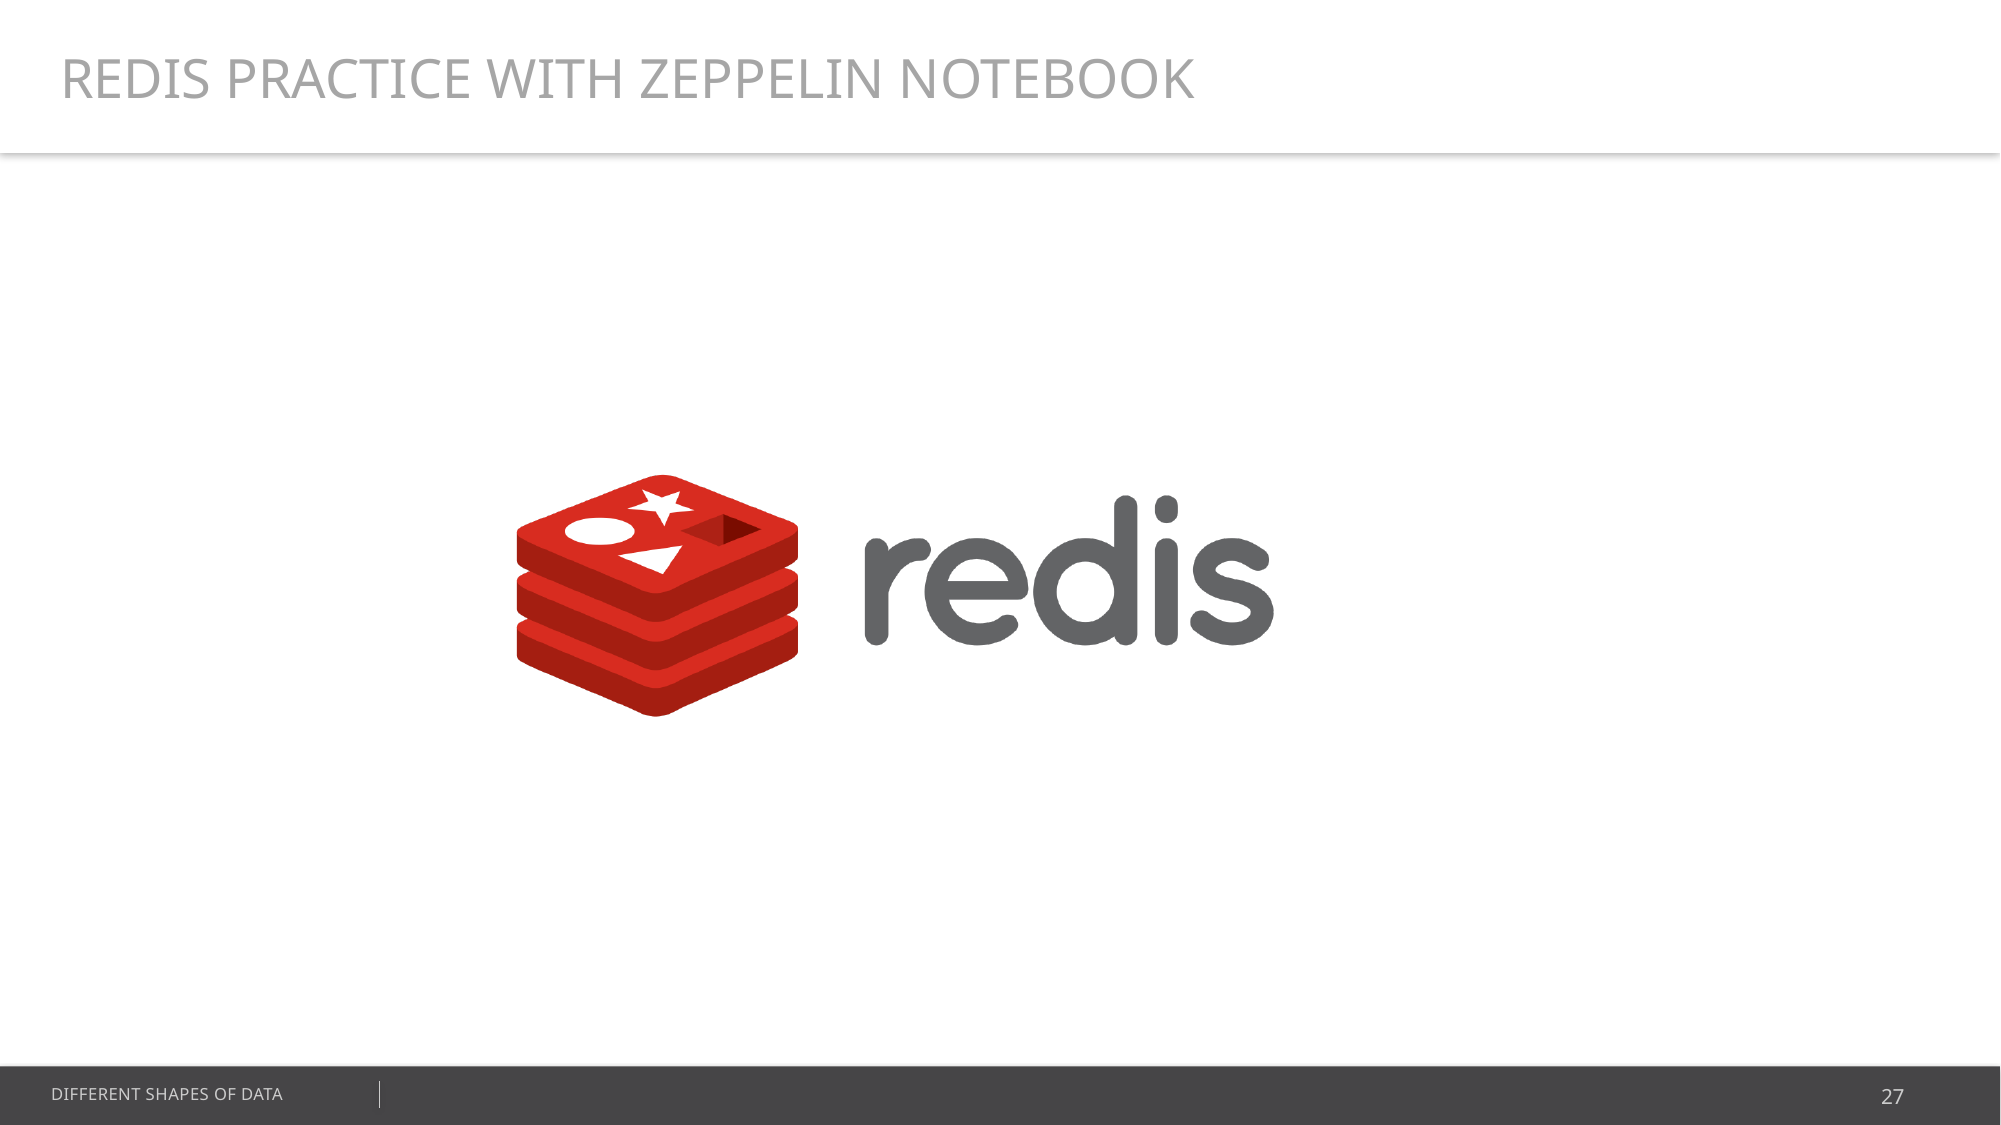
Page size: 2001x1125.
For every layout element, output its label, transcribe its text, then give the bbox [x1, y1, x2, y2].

list REDIS PRACTICE WITH ZEPPELIN NOTEBOOK [0, 0, 2000, 153]
picture [508, 466, 1281, 726]
